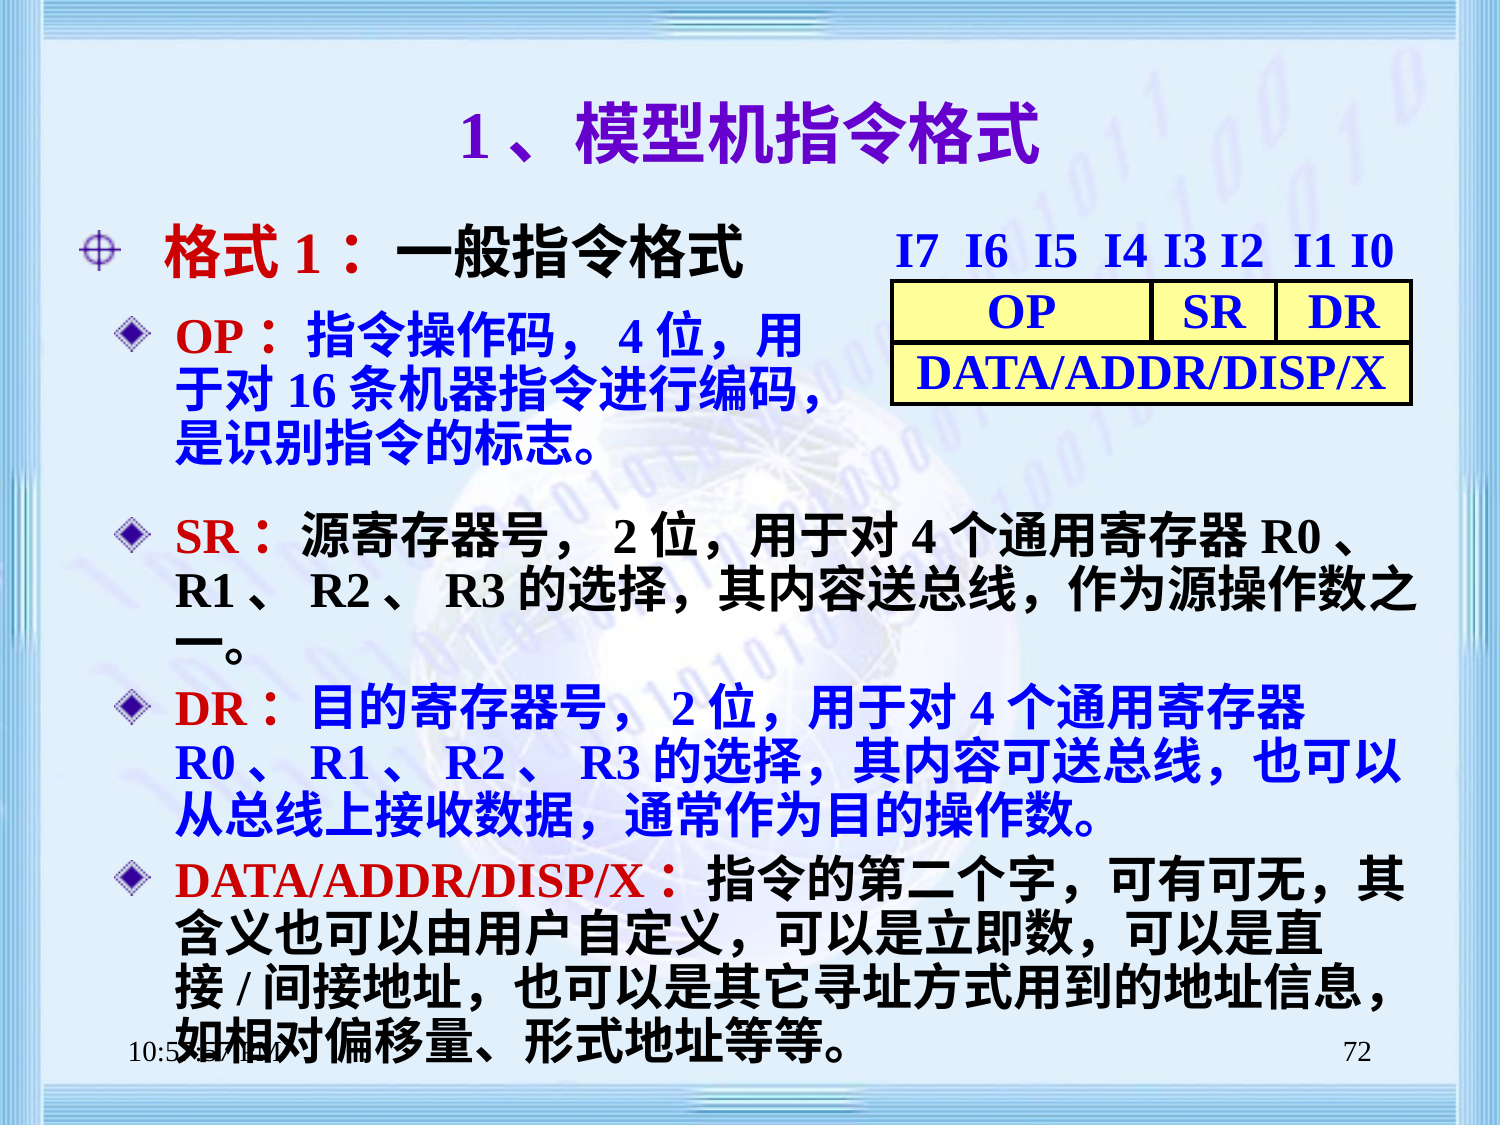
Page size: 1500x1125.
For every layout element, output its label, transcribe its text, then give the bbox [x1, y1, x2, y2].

picture [0, 0, 1500, 1125]
table_cell OP [894, 283, 1149, 340]
table_cell SR [1154, 283, 1274, 340]
table_header I3 I2 [1152, 220, 1276, 279]
text_box SR：源寄存器号，2位，用于对4个通用寄存器R0、R1、R2、R3的选择，其内容送总线，作为源操作数之一。 DR：目的寄存器号，2位，用于对4个通用寄存器R0、R1、R2、R3的选择，其内容可送总线，也可以从总线上接收数据，通常作为目的操作数。 DATA/ADDR/DISP/X：指令的第二个字，可有可无，其含义也可以由用户自定义，可以是立即数，可以是直接/间接地址，也可以是其它寻址方式用到的地址信息，如相对偏移量、形式地址等等。 [100, 503, 1436, 1078]
slide_number 上午8时47分39秒 [112, 1024, 426, 1101]
table_cell DR [1278, 283, 1409, 340]
table_header I7 I6 I5 I4 [892, 220, 1152, 279]
list 格式1：一般指令格式 [64, 207, 798, 303]
table_header I1 I0 [1276, 220, 1411, 279]
table_cell DATA/ADDR/DISP/X [894, 345, 1409, 402]
title 1、模型机指令格式 [111, 77, 1388, 187]
slide_number 72 [1074, 1024, 1388, 1101]
text_box OP：指令操作码，4位，用于对16条机器指令进行编码，是识别指令的标志。 [100, 302, 869, 480]
